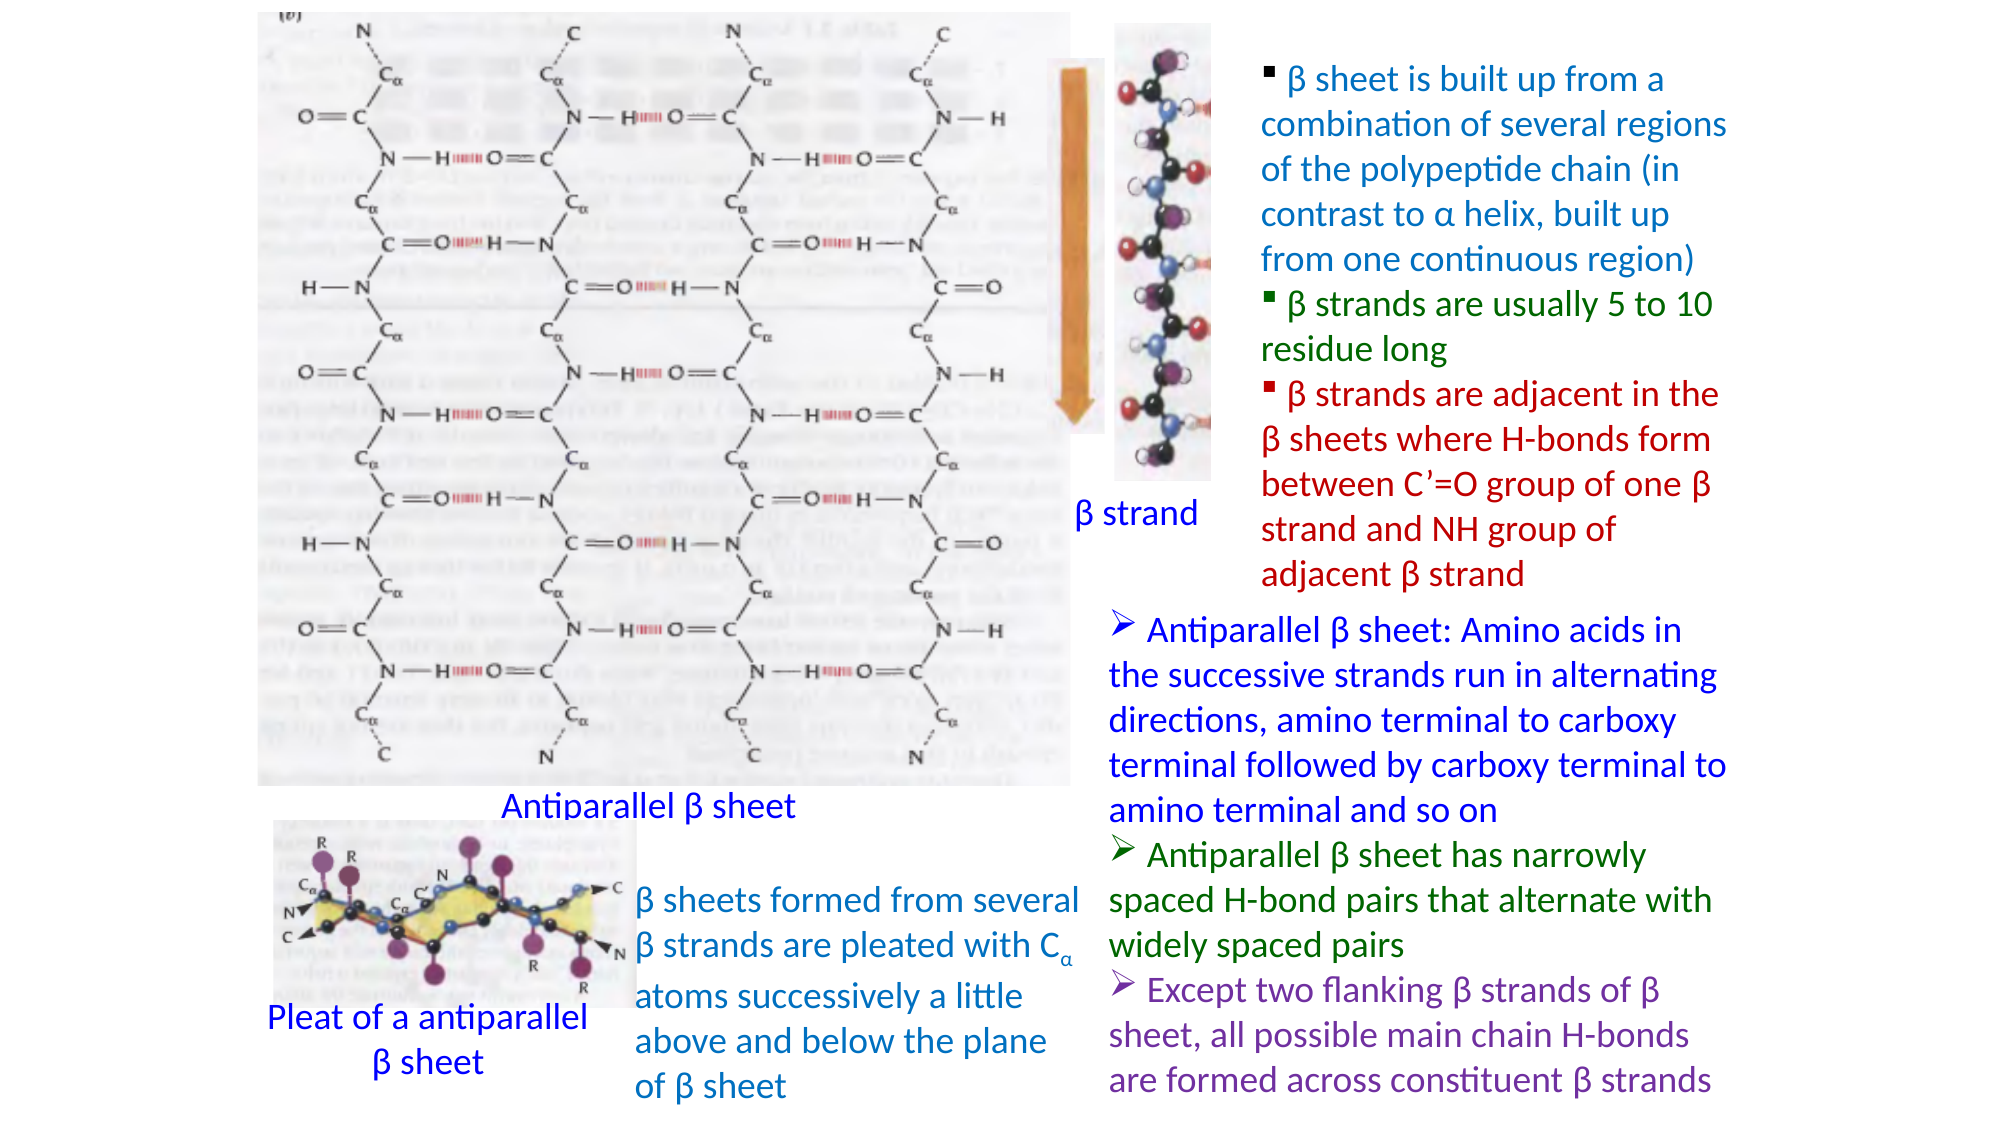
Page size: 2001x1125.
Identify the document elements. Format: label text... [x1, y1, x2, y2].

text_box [249, 820, 1099, 1110]
text_box β sheet is built up from a combination of several regions of the polypeptide chain (in contrast to α helix, built up from one continuous region) β strands are usually 5 to 10 residue long β strands are adjacent in the β sheets where H-bonds form between C’=O group of one β strand and NH group of adjacent β strand [1246, 46, 1750, 597]
text_box β strand [1071, 480, 1215, 541]
text_box Antiparallel β sheet: Amino acids in the successive strands run in alternating directions, amino terminal to carboxy terminal followed by carboxy terminal to amino terminal and so on Antiparallel β sheet has narrowly spaced H-bond pairs that alternate with widely spaced pairs Except two flanking β strands of β sheet, all possible main chain H-bonds are formed across constituent β strands [1093, 597, 1750, 1108]
text_box Antiparallel β sheet [486, 786, 812, 820]
picture [257, 12, 1071, 786]
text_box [1046, 23, 1211, 481]
